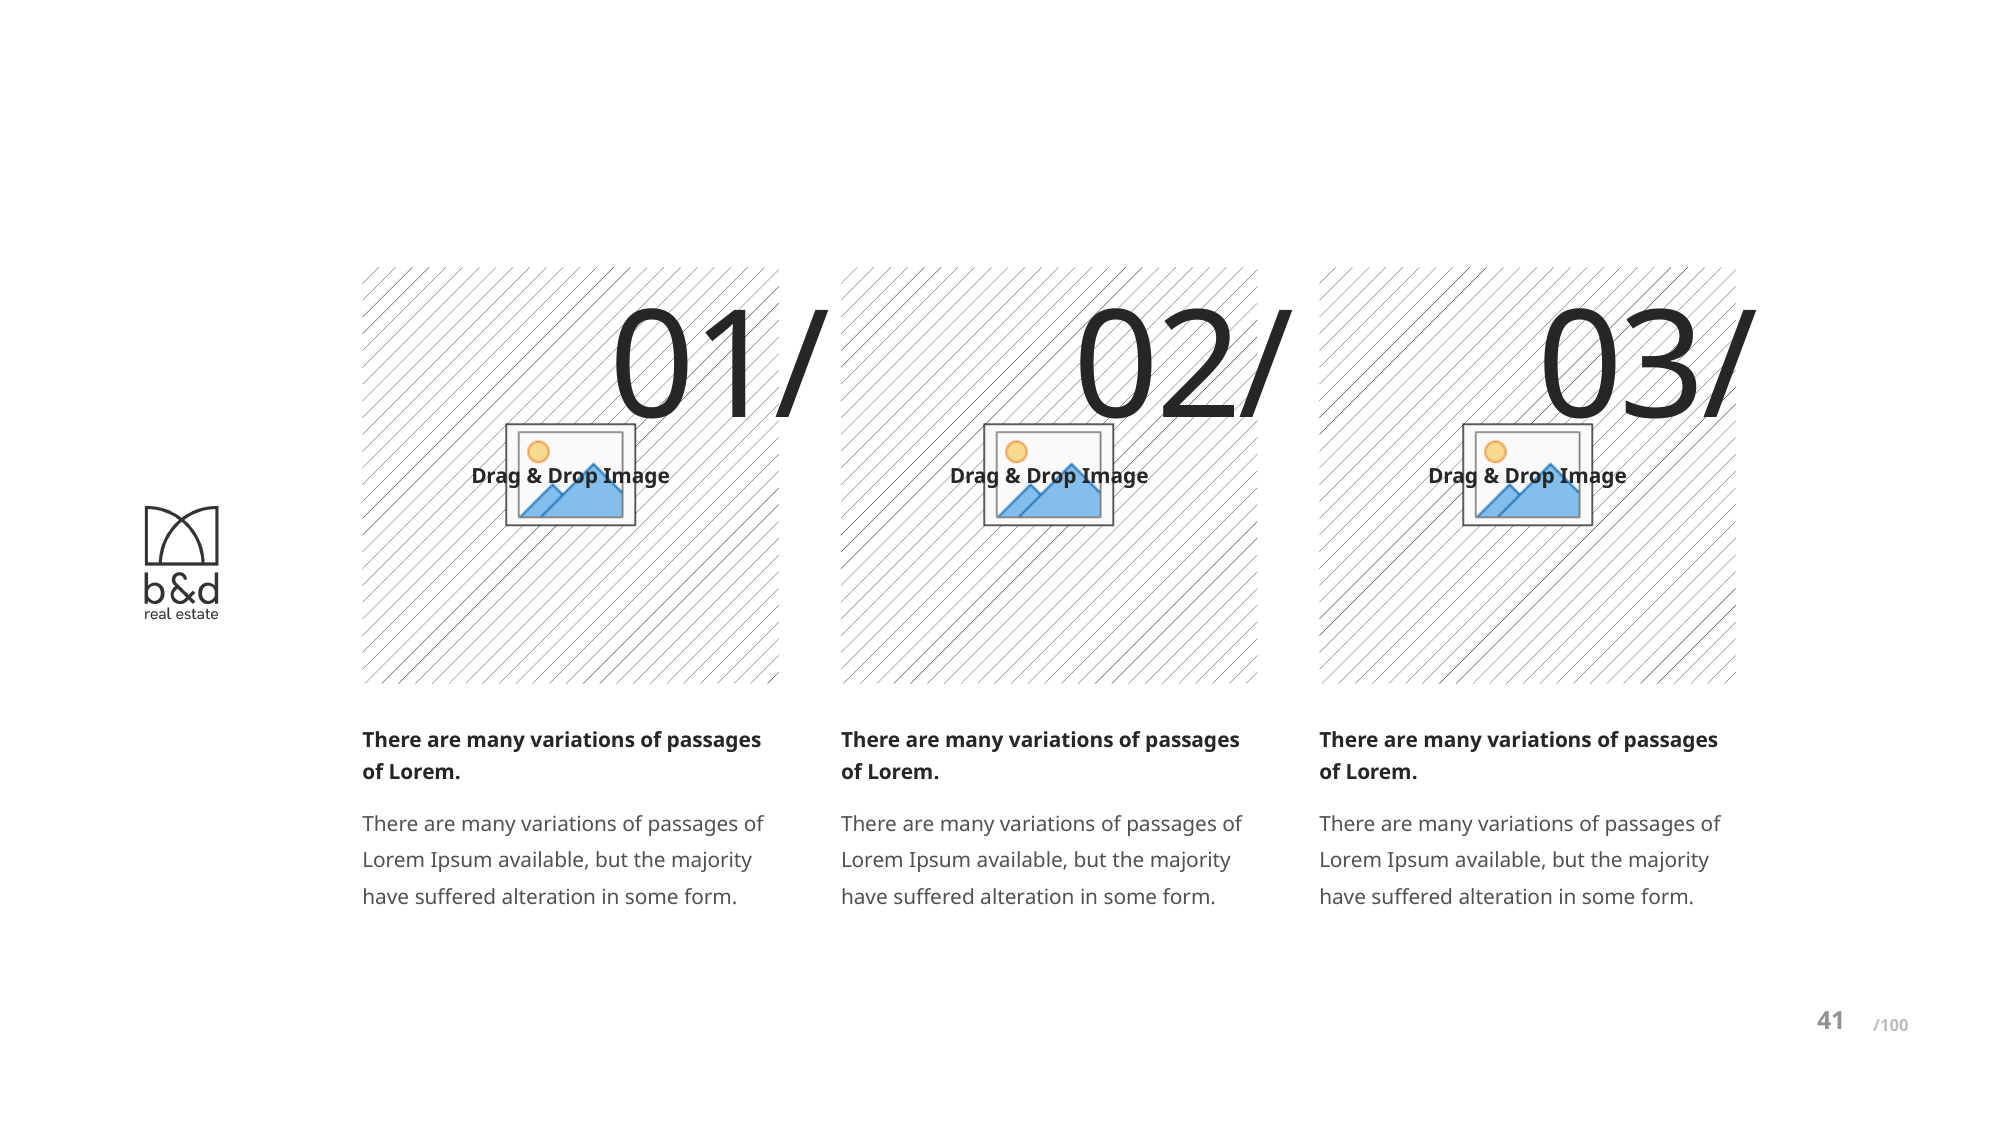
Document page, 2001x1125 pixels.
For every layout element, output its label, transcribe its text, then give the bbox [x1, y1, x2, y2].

text_box There are many variations of passages of Lorem Ipsum available, but the majority have suffered alteration in some form. [362, 818, 779, 987]
text_box There are many variations of passages of Lorem Ipsum available, but the majority have suffered alteration in some form. [1319, 818, 1736, 987]
slide_number 41 [1817, 1002, 1902, 1040]
text_box There are many variations of passages of Lorem. [362, 711, 779, 818]
text_box 01/ [779, 295, 840, 443]
picture [840, 267, 1258, 684]
text_box 02/ [1258, 295, 1319, 443]
picture [143, 505, 219, 620]
text_box 03/ [1736, 295, 1809, 443]
picture [362, 267, 779, 684]
text_box There are many variations of passages of Lorem. [1319, 711, 1736, 818]
picture [1319, 267, 1736, 684]
text_box There are many variations of passages of Lorem Ipsum available, but the majority have suffered alteration in some form. [840, 818, 1258, 987]
text_box There are many variations of passages of Lorem. [840, 711, 1258, 818]
